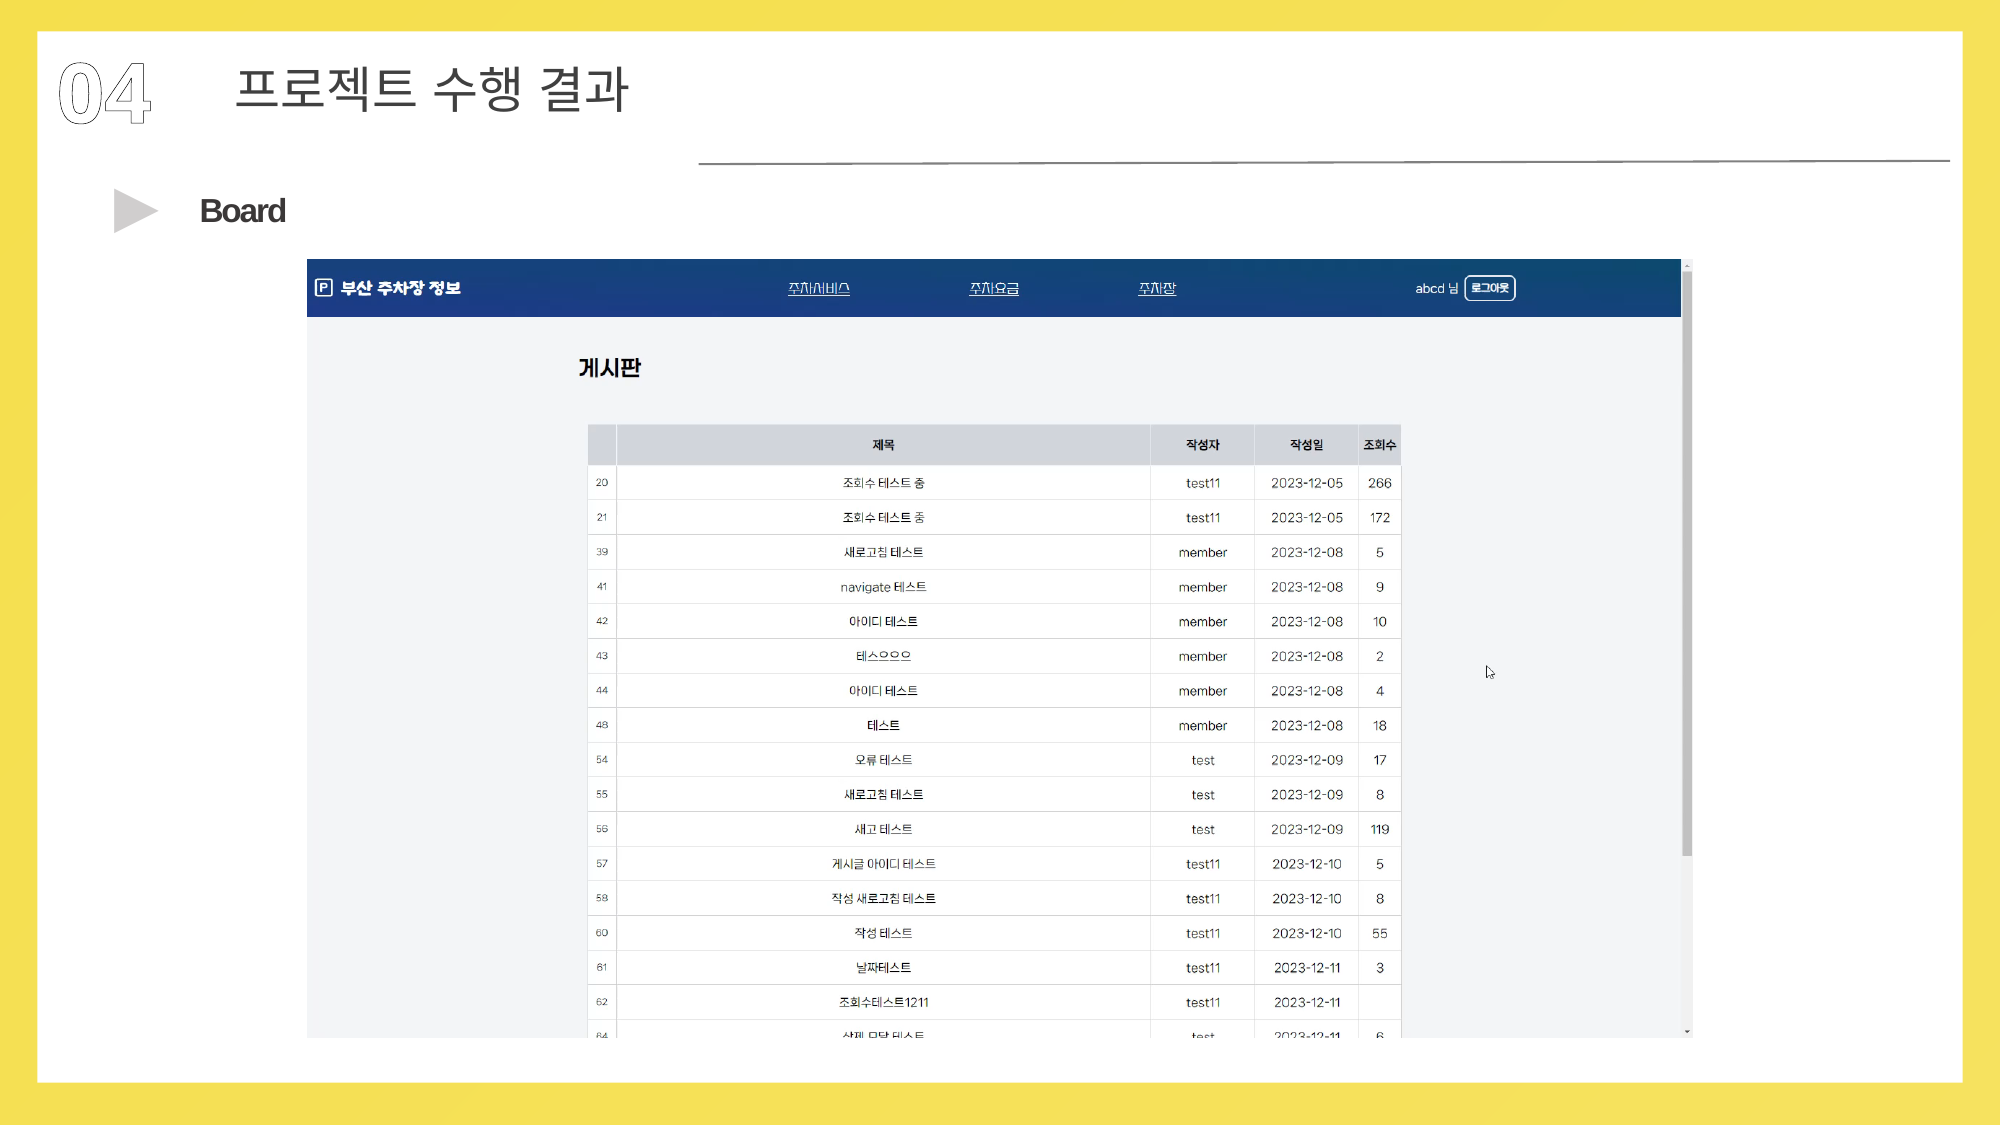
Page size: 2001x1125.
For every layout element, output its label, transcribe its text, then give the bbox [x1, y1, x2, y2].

text_box Board [184, 182, 1402, 317]
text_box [698, 160, 1951, 165]
text_box ▶ [100, 160, 183, 246]
text_box [36, 30, 1964, 1084]
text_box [306, 258, 1694, 1039]
text_box 프로젝트 수행 결과 [220, 51, 647, 127]
text_box 04 [41, 32, 233, 148]
